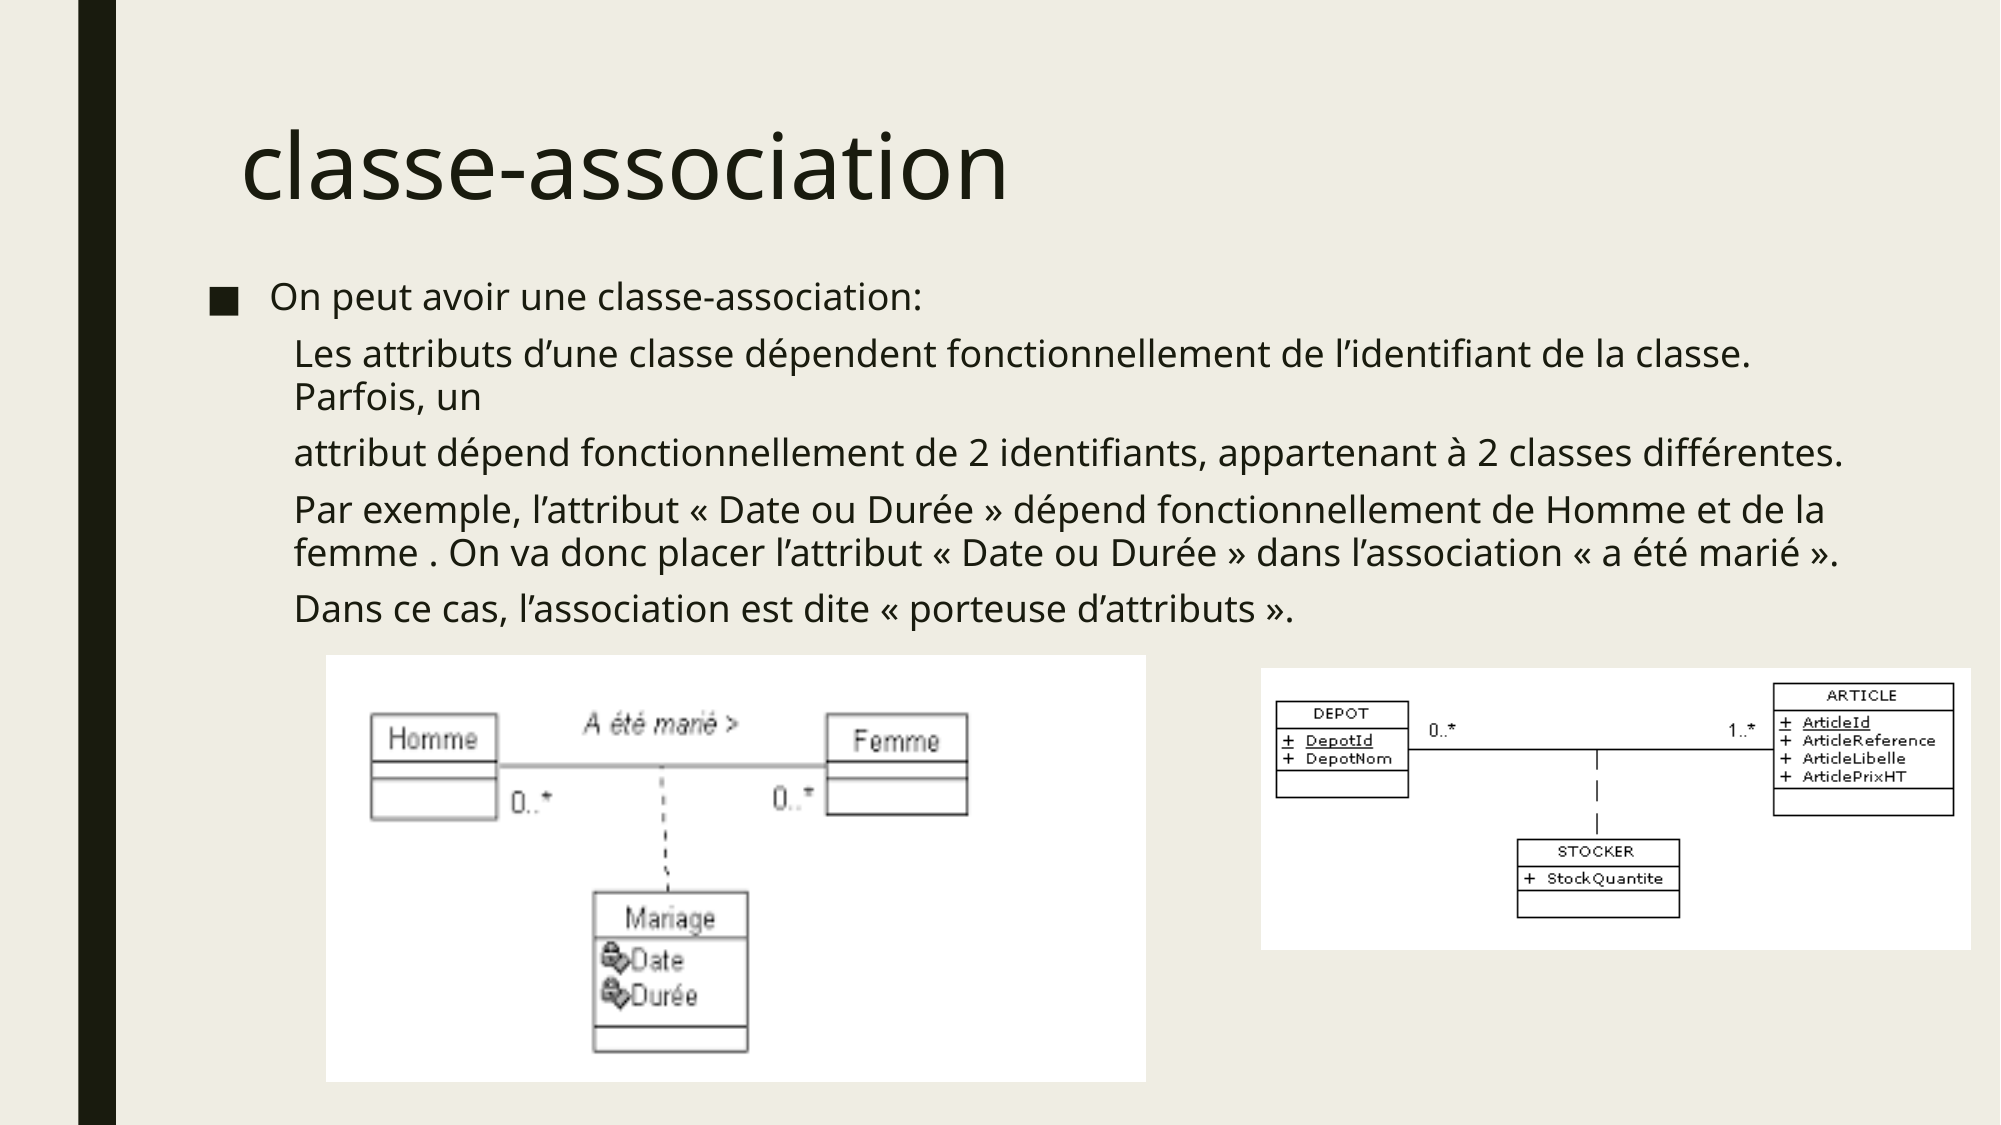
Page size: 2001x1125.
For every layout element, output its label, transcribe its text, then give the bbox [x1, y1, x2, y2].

title classe-association [225, 113, 1800, 247]
picture [326, 655, 1146, 1082]
list On peut avoir une classe-association: Les attributs d’une classe dépendent fonctionnellement de l’identifiant de la classe. Parfois, un attribut dépend fonctionnellement de 2 identifiants, appartenant à 2 classes différentes. Par exemple, l’attribut « Date ou Durée » dépend fonctionnellement de Homme et de la femme . On va donc placer l’attribut « Date ou Durée » dans l’association « a été marié ». Dans ce cas, l’association est dite « porteuse d’attributs ». [191, 269, 1891, 656]
picture [1261, 668, 1971, 950]
